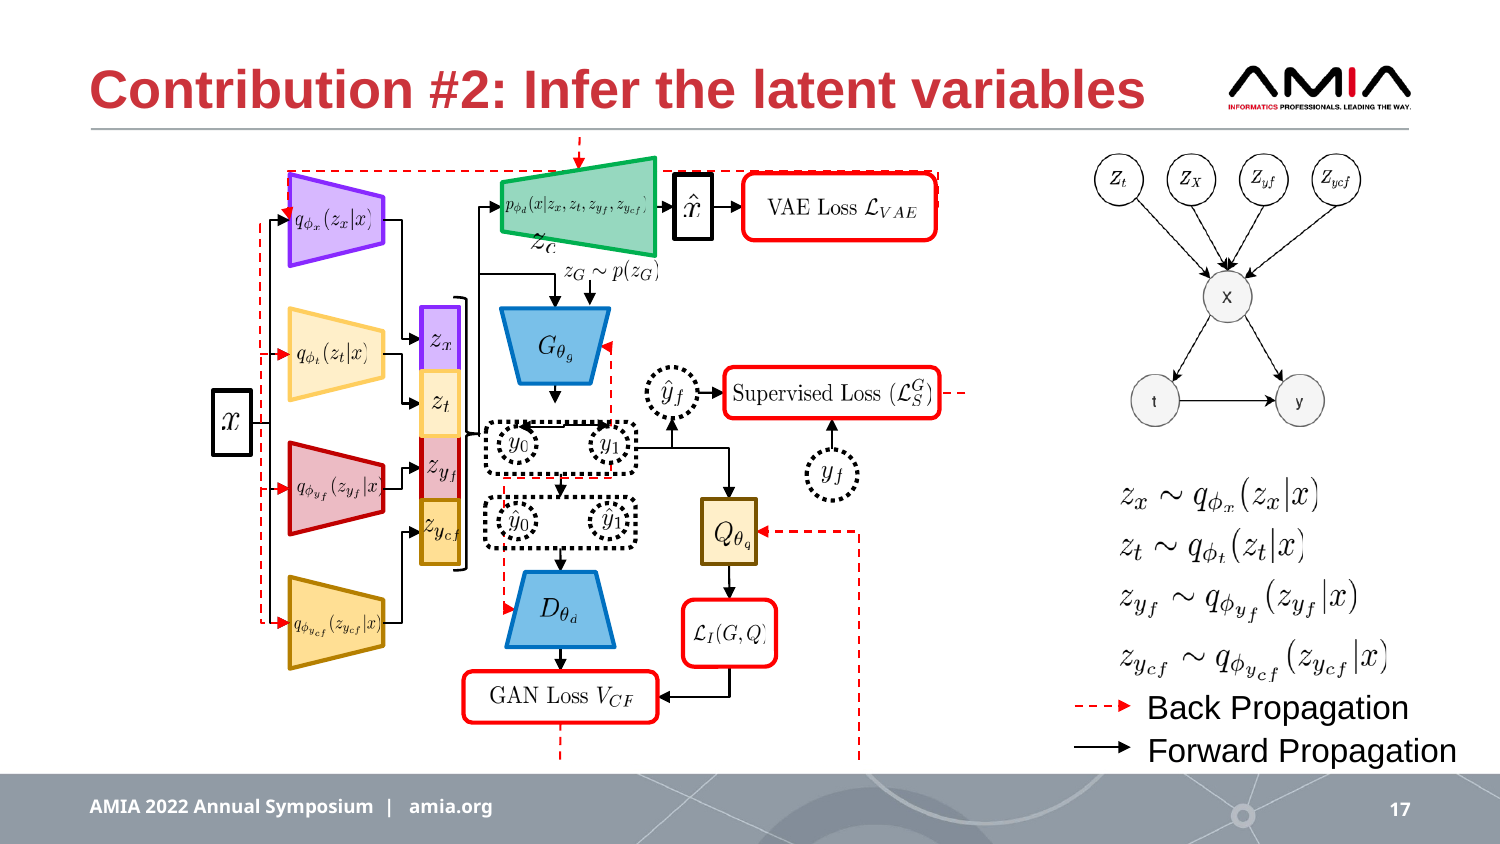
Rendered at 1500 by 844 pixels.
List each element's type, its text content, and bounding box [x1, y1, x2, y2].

picture [0, 0, 1500, 844]
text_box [1119, 476, 1387, 677]
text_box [212, 157, 966, 760]
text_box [1073, 678, 1476, 779]
footer AMIA 2022 Annual Symposium | amia.org [89, 798, 915, 816]
slide_number 17 [1098, 798, 1412, 822]
title Contribution #2: Infer the latent variables [89, 66, 1203, 119]
